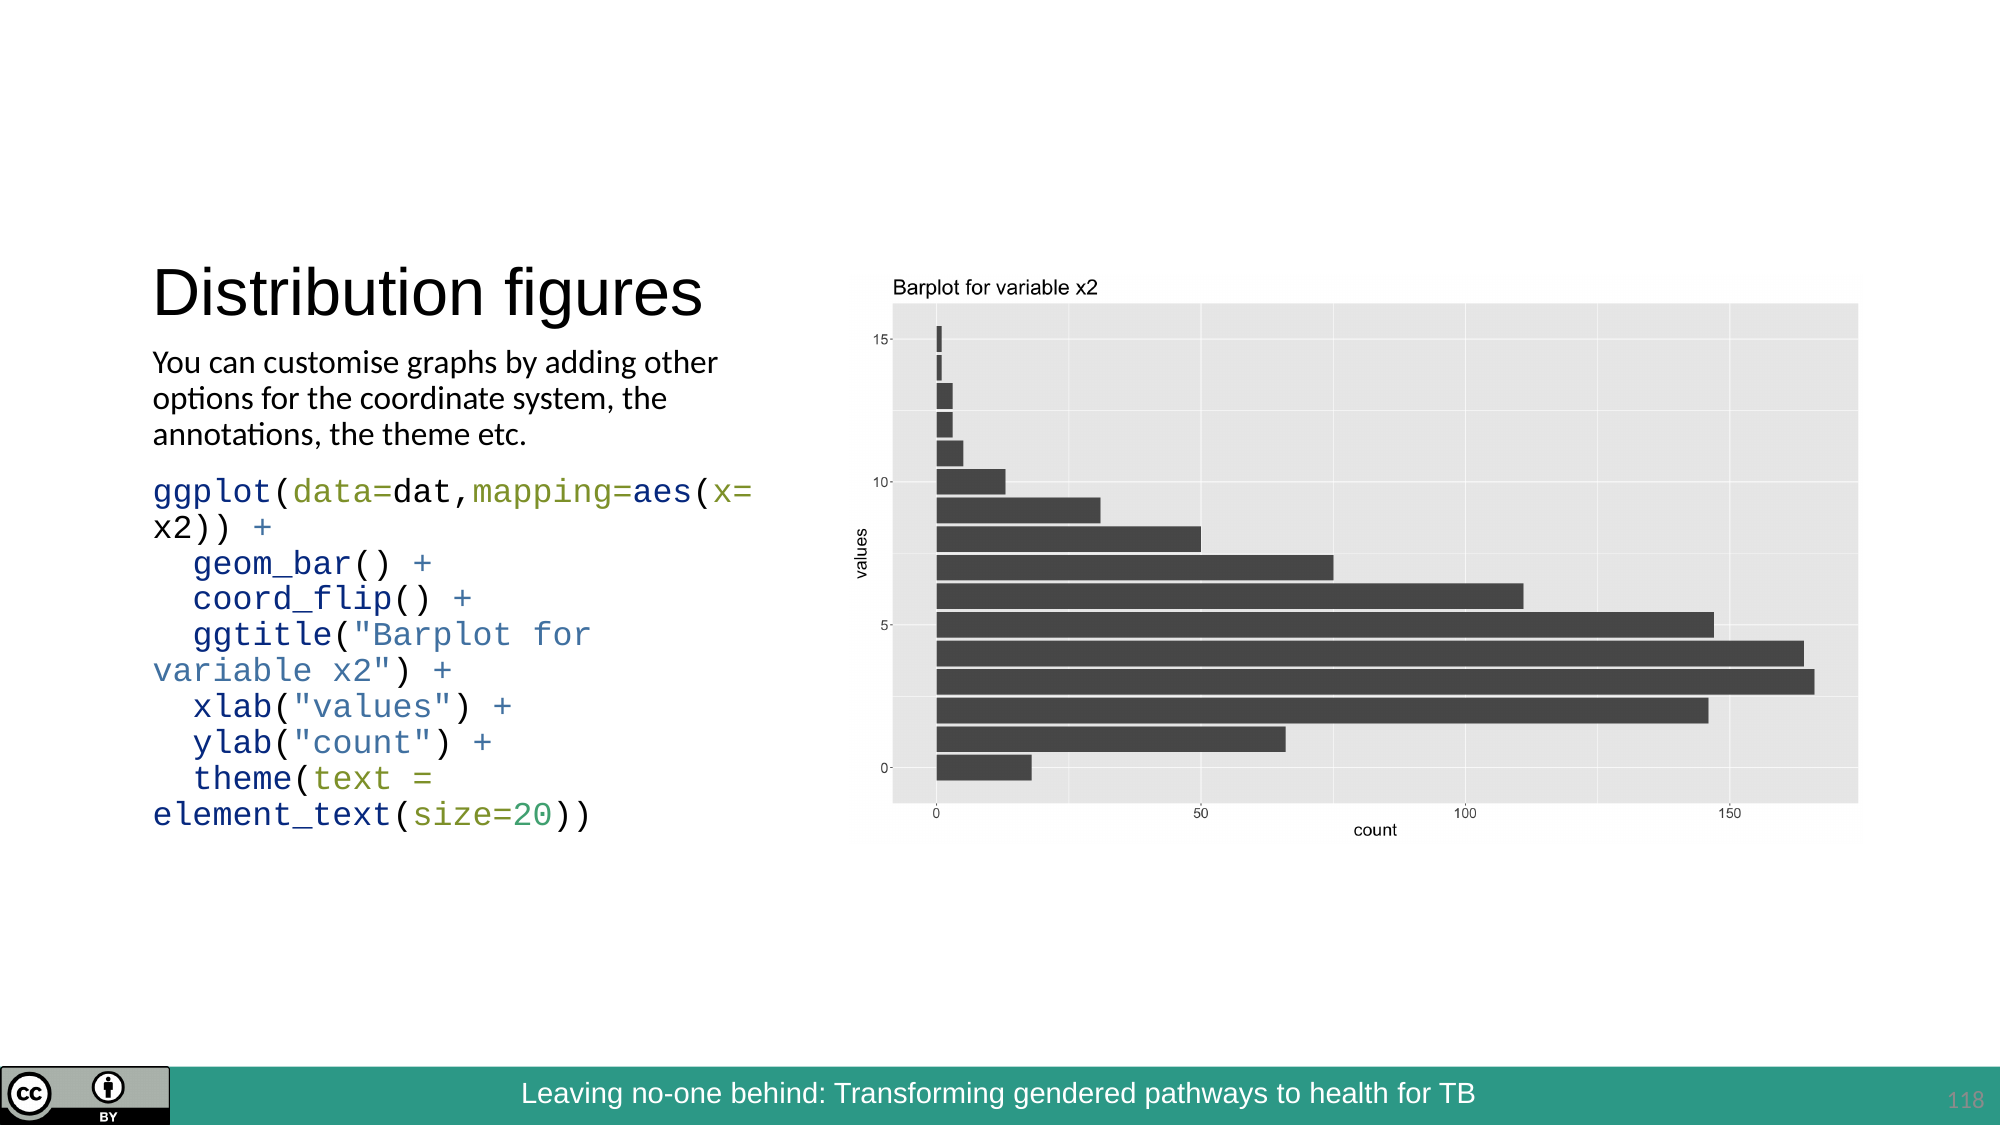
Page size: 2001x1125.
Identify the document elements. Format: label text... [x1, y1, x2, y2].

title Distribution figures [137, 75, 783, 337]
picture [0, 1066, 170, 1125]
slide_number ‹#› [1550, 1073, 2000, 1125]
list You can customise graphs by adding other options for the coordinate system, the annotations, the theme etc. ggplot(data=dat,mapping=aes(x=x2)) + geom_bar() + coord_flip() + ggtitle("Barplot for variable x2") + xlab("values") + ylab("count") + theme(text = element_text(size=20)) [137, 337, 783, 963]
picture [849, 274, 1863, 844]
